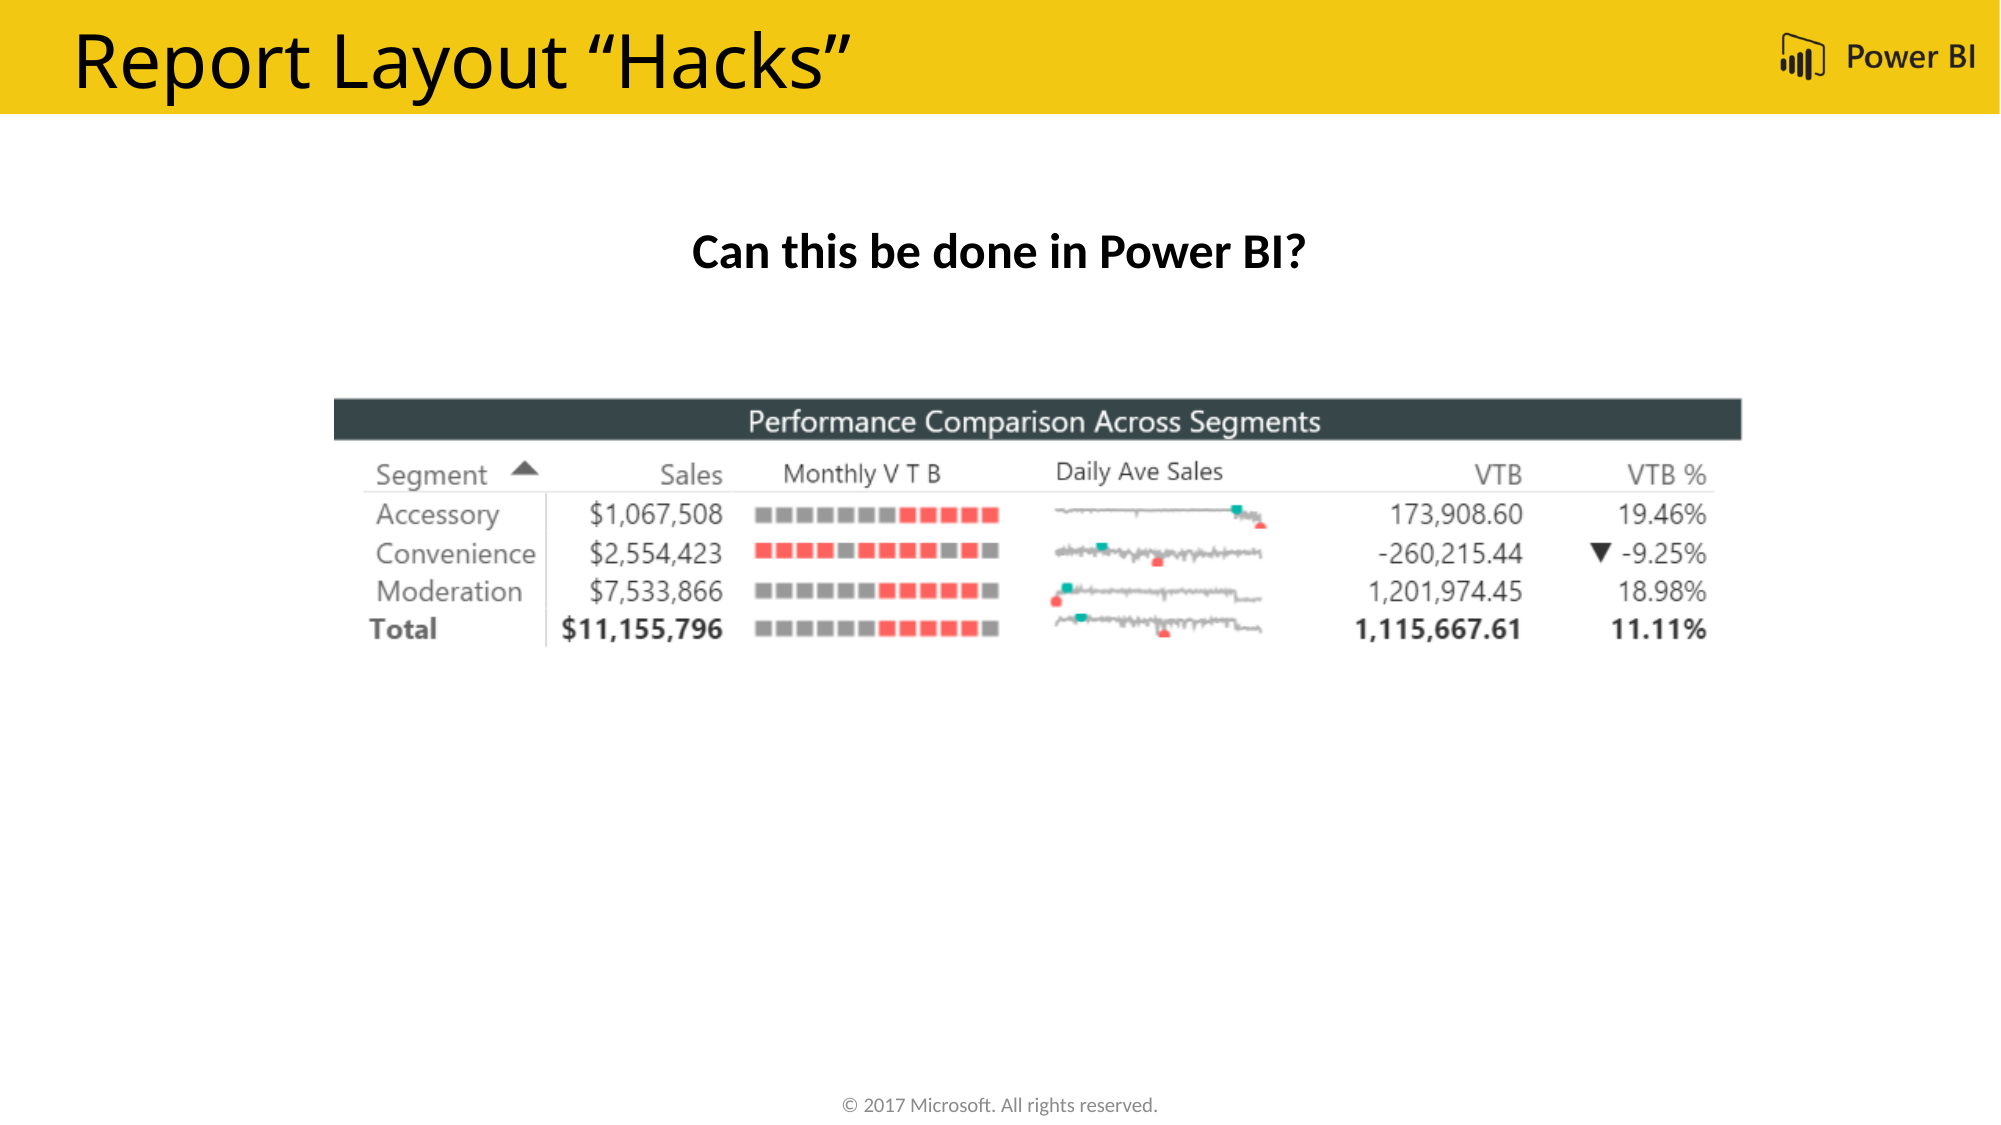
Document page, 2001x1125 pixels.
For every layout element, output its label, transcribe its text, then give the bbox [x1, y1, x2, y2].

picture [334, 392, 1746, 666]
text_box [0, 0, 2000, 115]
picture [1769, 23, 1985, 91]
footer © 2017 Microsoft. All rights reserved. [662, 1084, 1338, 1123]
text_box Can this be done in Power BI? [0, 201, 2000, 304]
text_box Report Layout “Hacks” [58, 5, 1879, 111]
